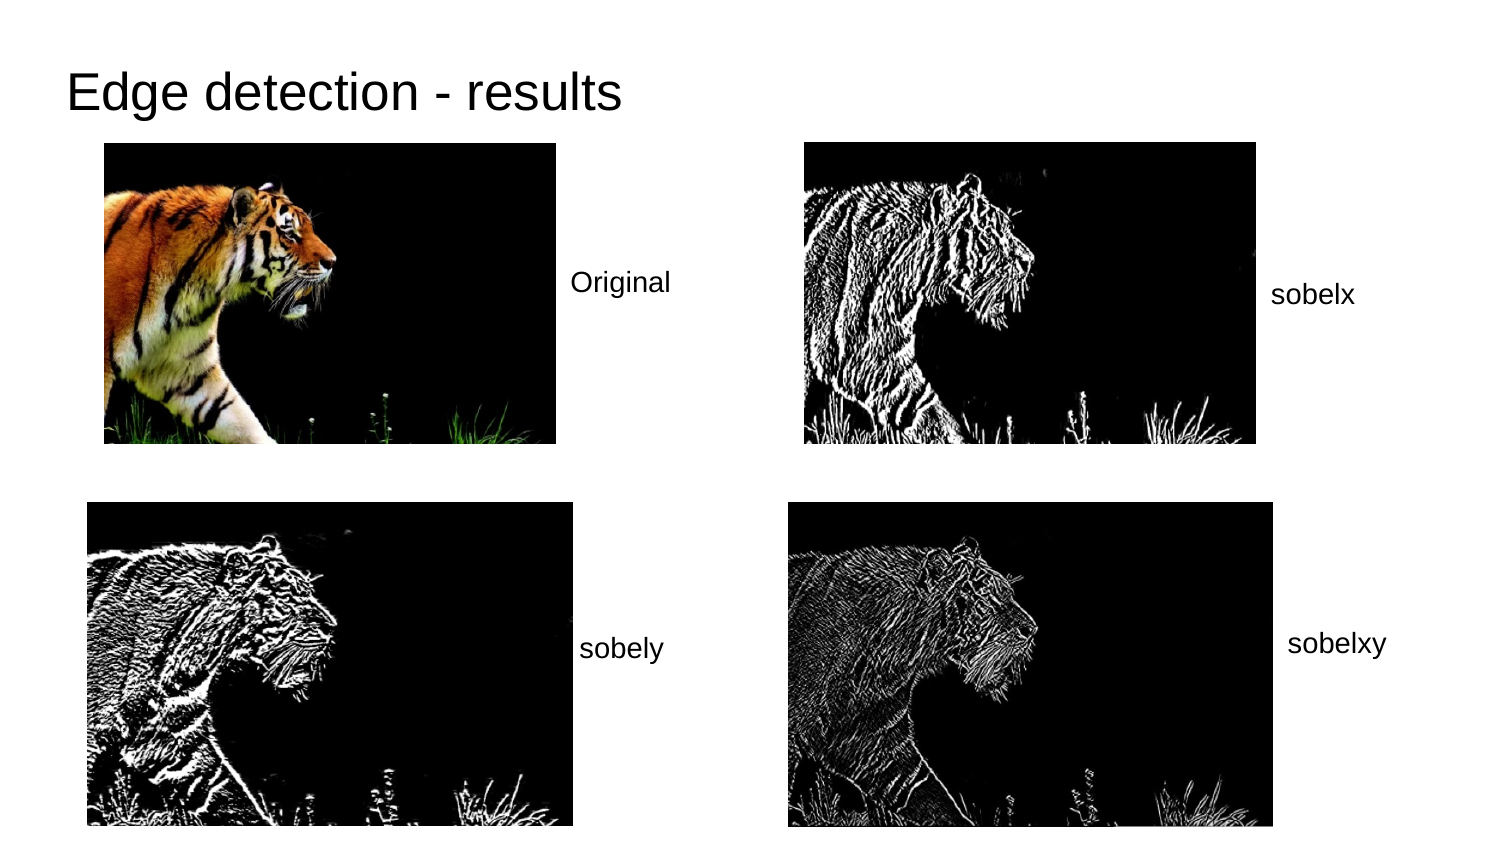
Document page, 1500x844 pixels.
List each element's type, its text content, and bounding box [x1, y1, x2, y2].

text_box sobelx [1261, 260, 1408, 326]
text_box Original [560, 248, 707, 314]
picture [804, 142, 1257, 445]
text_box sobely [577, 614, 716, 680]
text_box sobelxy [1277, 609, 1424, 675]
title Edge detection - results [51, 42, 1449, 137]
picture [87, 502, 573, 826]
picture [104, 143, 556, 444]
picture [788, 501, 1273, 828]
